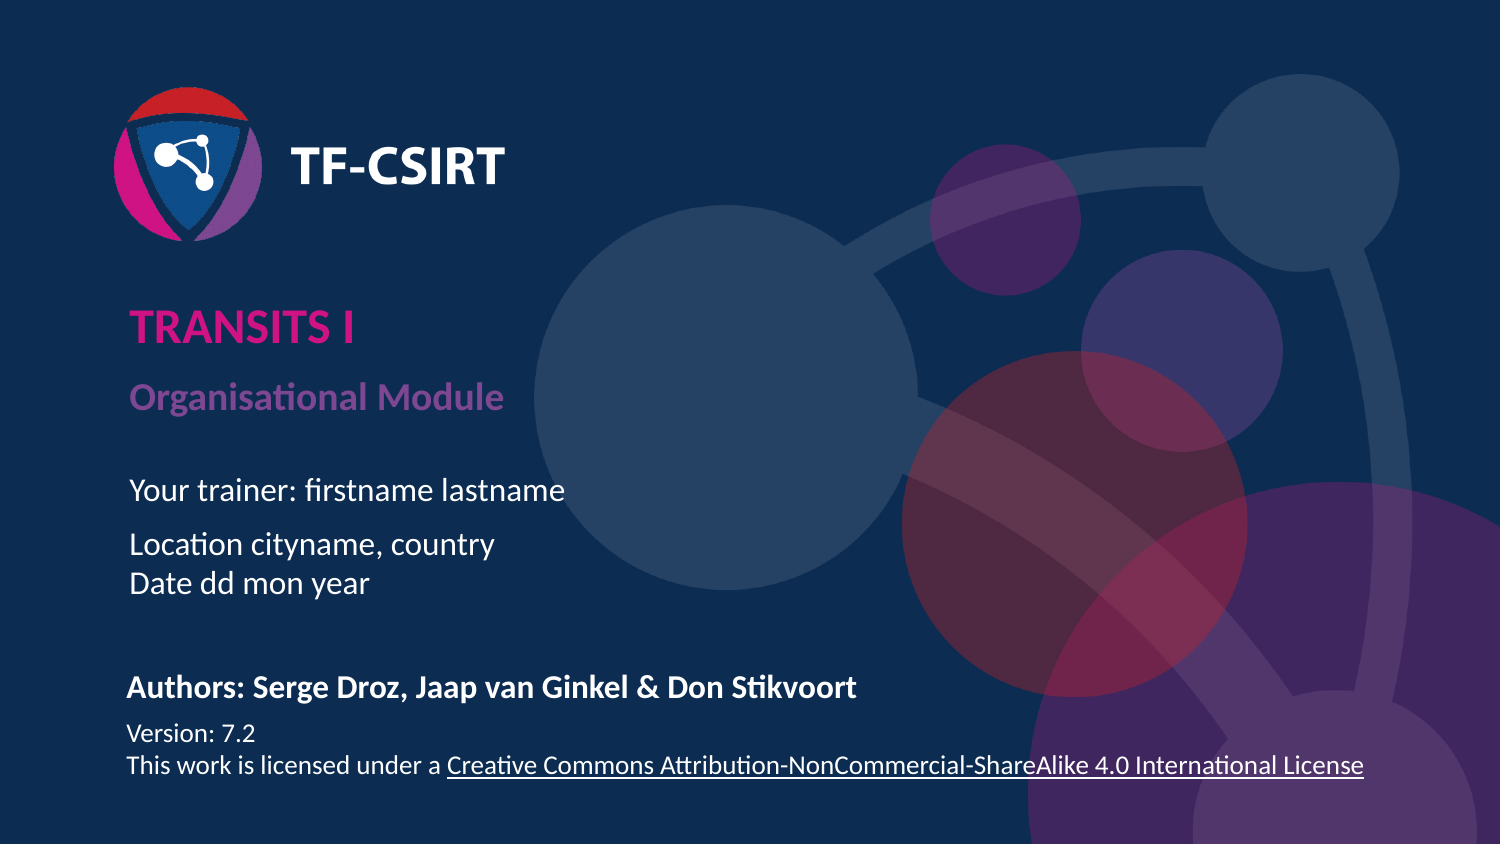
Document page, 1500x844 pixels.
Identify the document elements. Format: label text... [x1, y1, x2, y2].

list Organisational Module [114, 373, 1261, 431]
list TRANSITS I [114, 302, 1261, 373]
picture [0, 0, 1500, 844]
list Date dd mon year [114, 557, 742, 611]
list Your trainer: firstname lastname [114, 465, 742, 512]
list Location cityname, country [114, 519, 742, 557]
